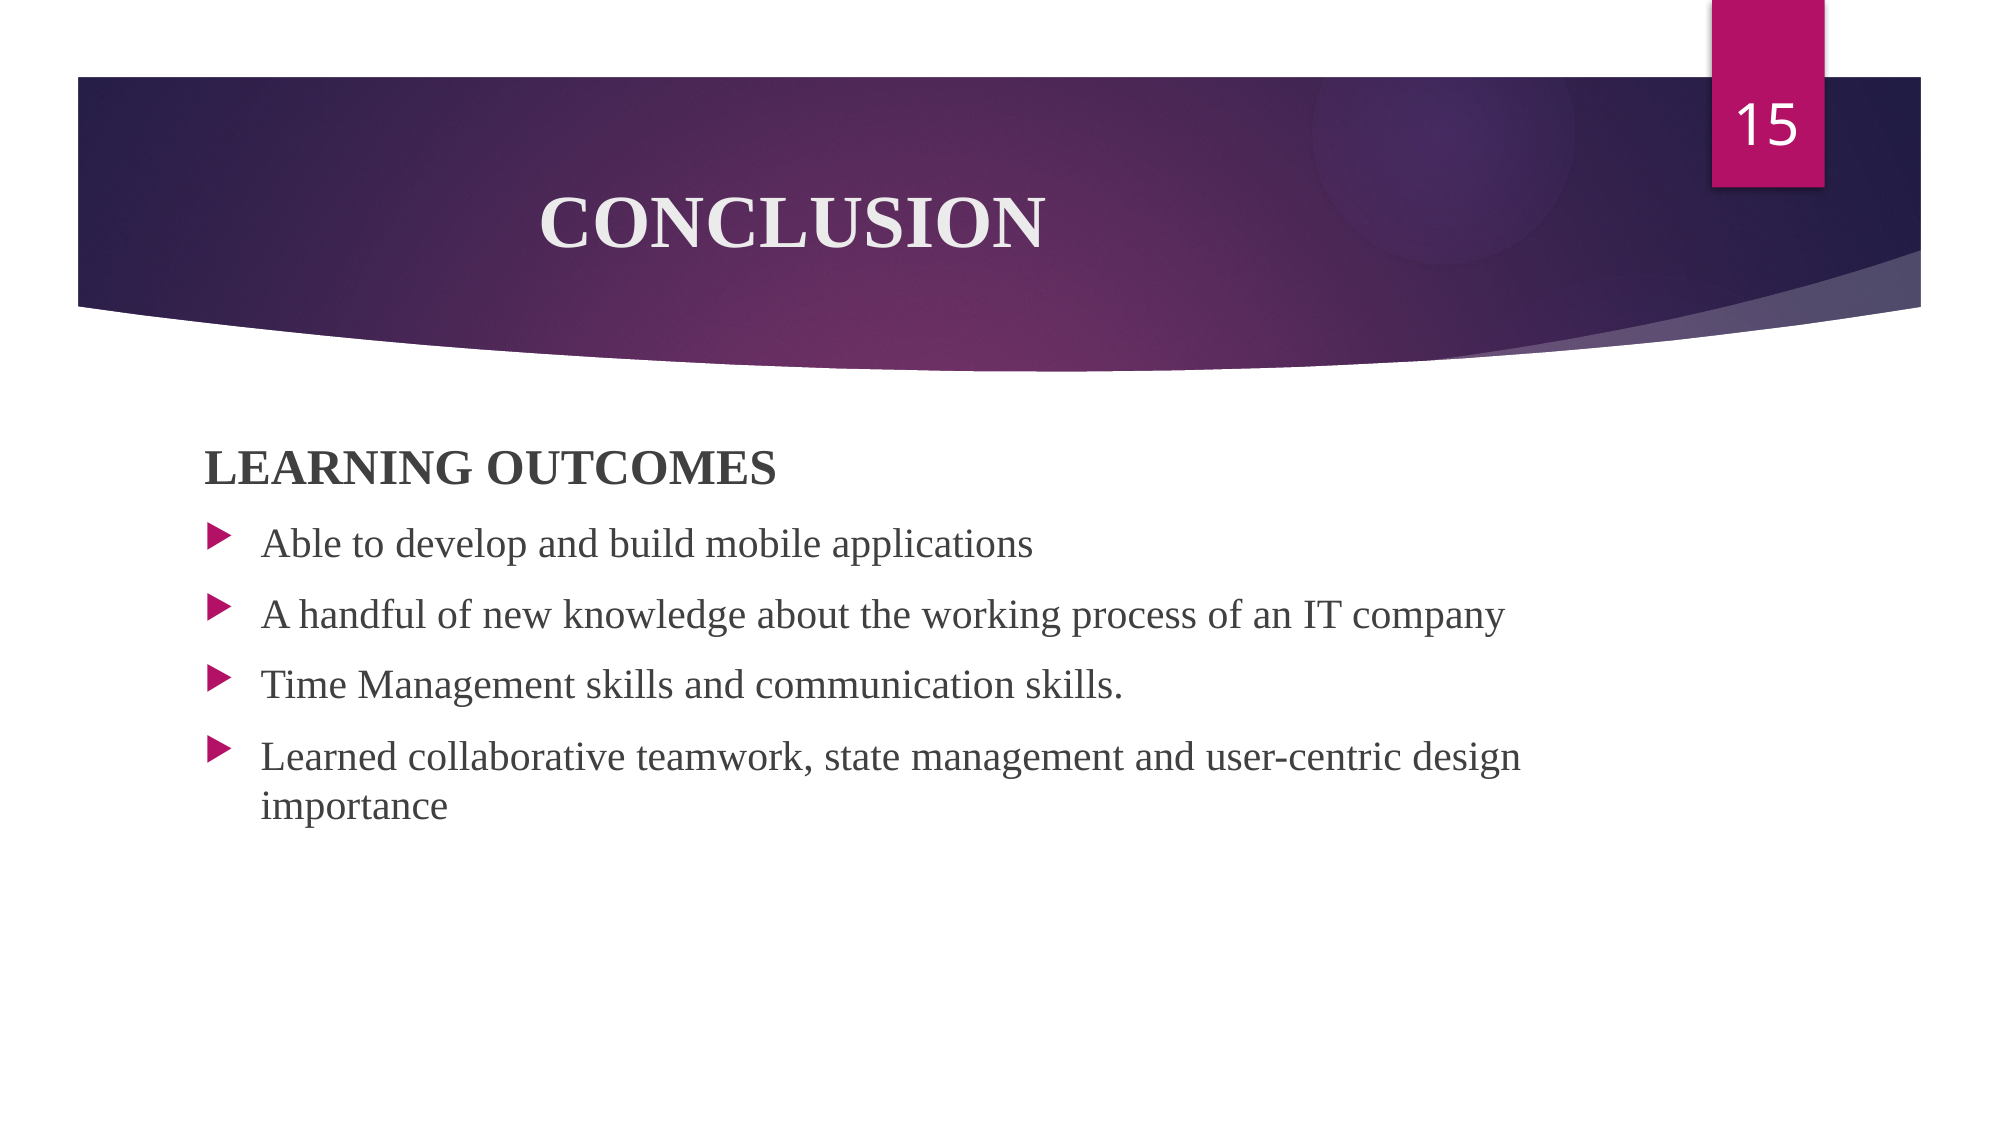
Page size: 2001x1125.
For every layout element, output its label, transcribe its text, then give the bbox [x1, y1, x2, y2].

title CONCLUSION [0, 159, 1627, 276]
list LEARNING OUTCOMES Able to develop and build mobile applications A handful of new knowledge about the working process of an IT company Time Management skills and communication skills. Learned collaborative teamwork, state management and user-centric design importance [189, 427, 1638, 988]
slide_number 15 [1698, 48, 1836, 175]
